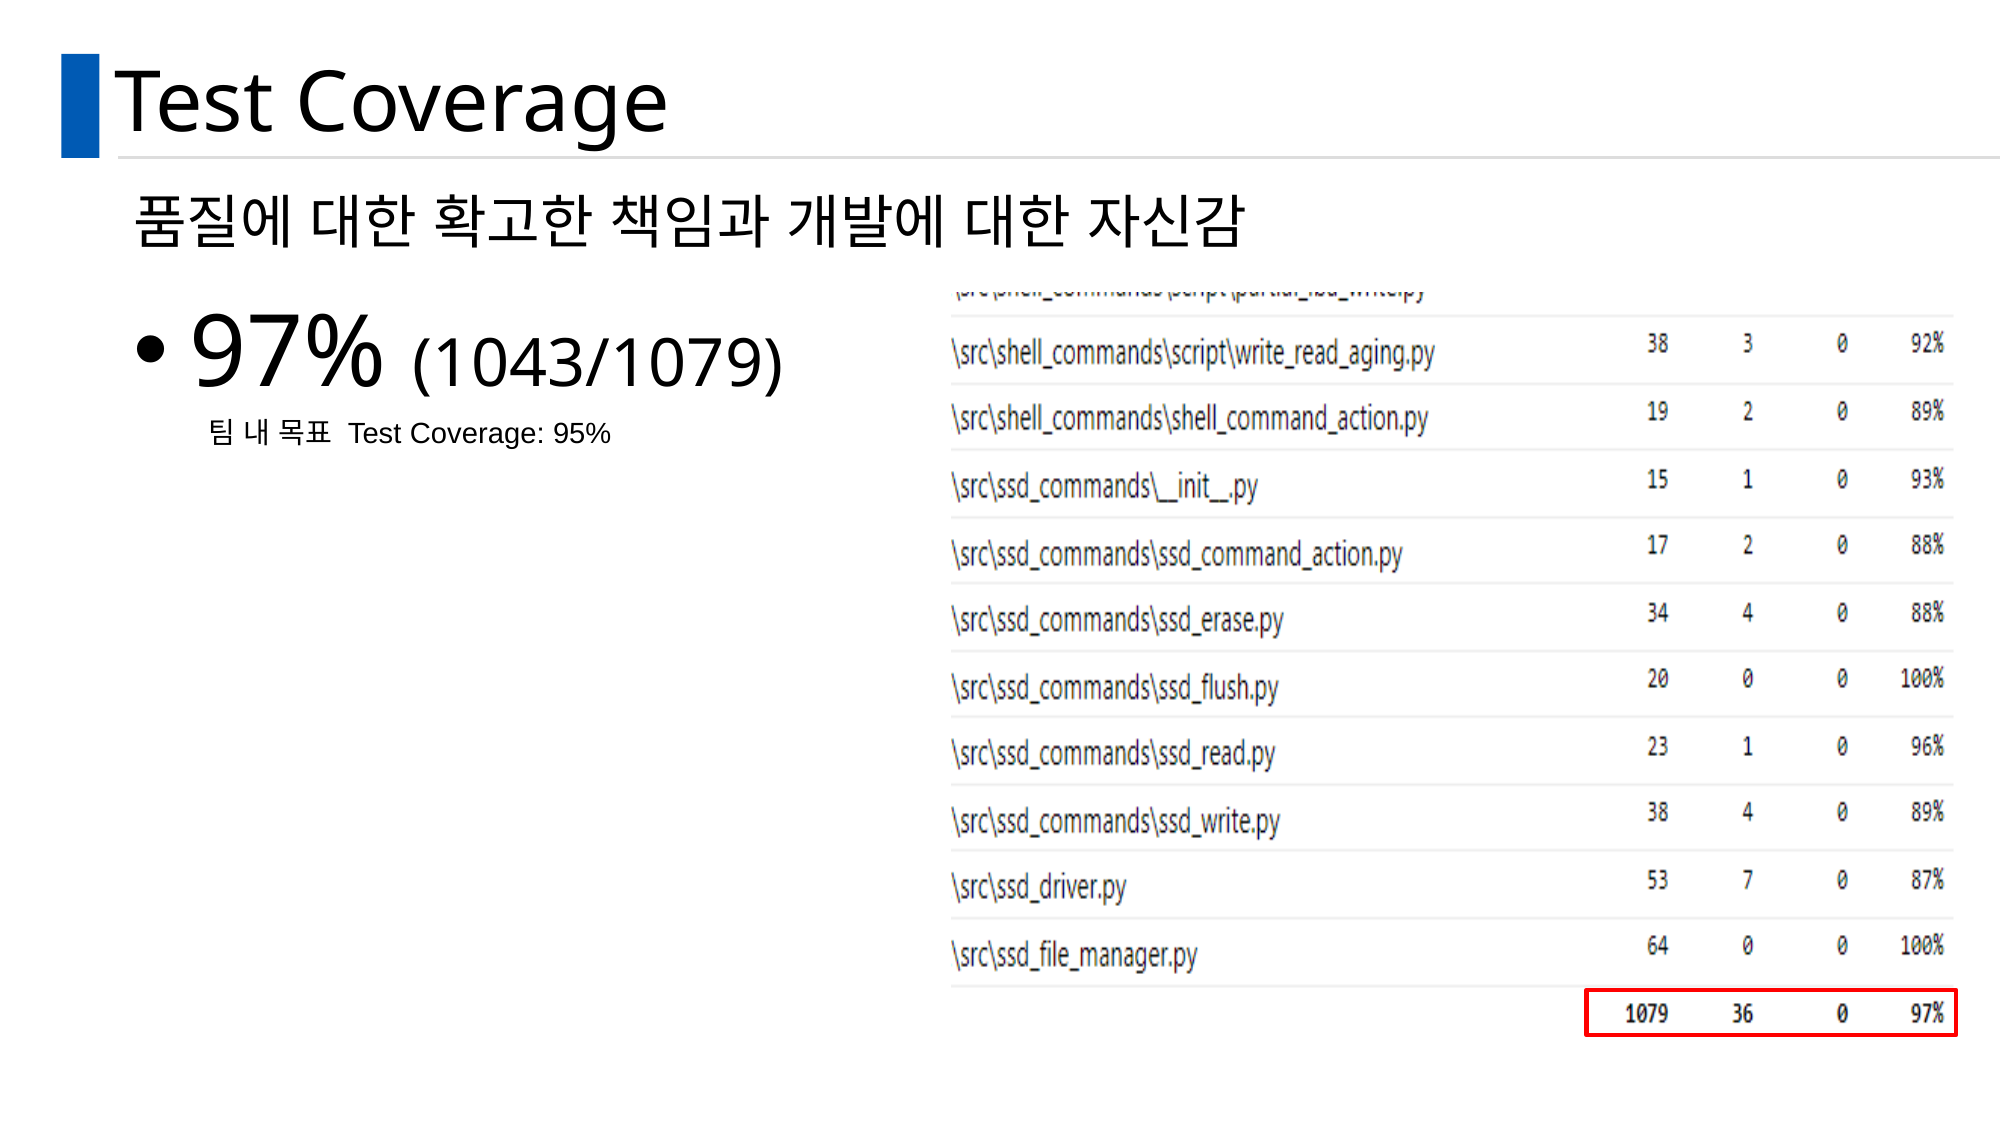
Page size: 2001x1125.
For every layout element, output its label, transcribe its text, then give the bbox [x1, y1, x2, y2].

title Test Coverage [99, 50, 1825, 158]
list 97% (1043/1079) 팀 내 목표 Test Coverage: 95% [99, 292, 917, 1075]
list 품질에 대한 확고한 책임과 개발에 대한 자신감 [99, 185, 1825, 277]
picture [950, 292, 1984, 1071]
